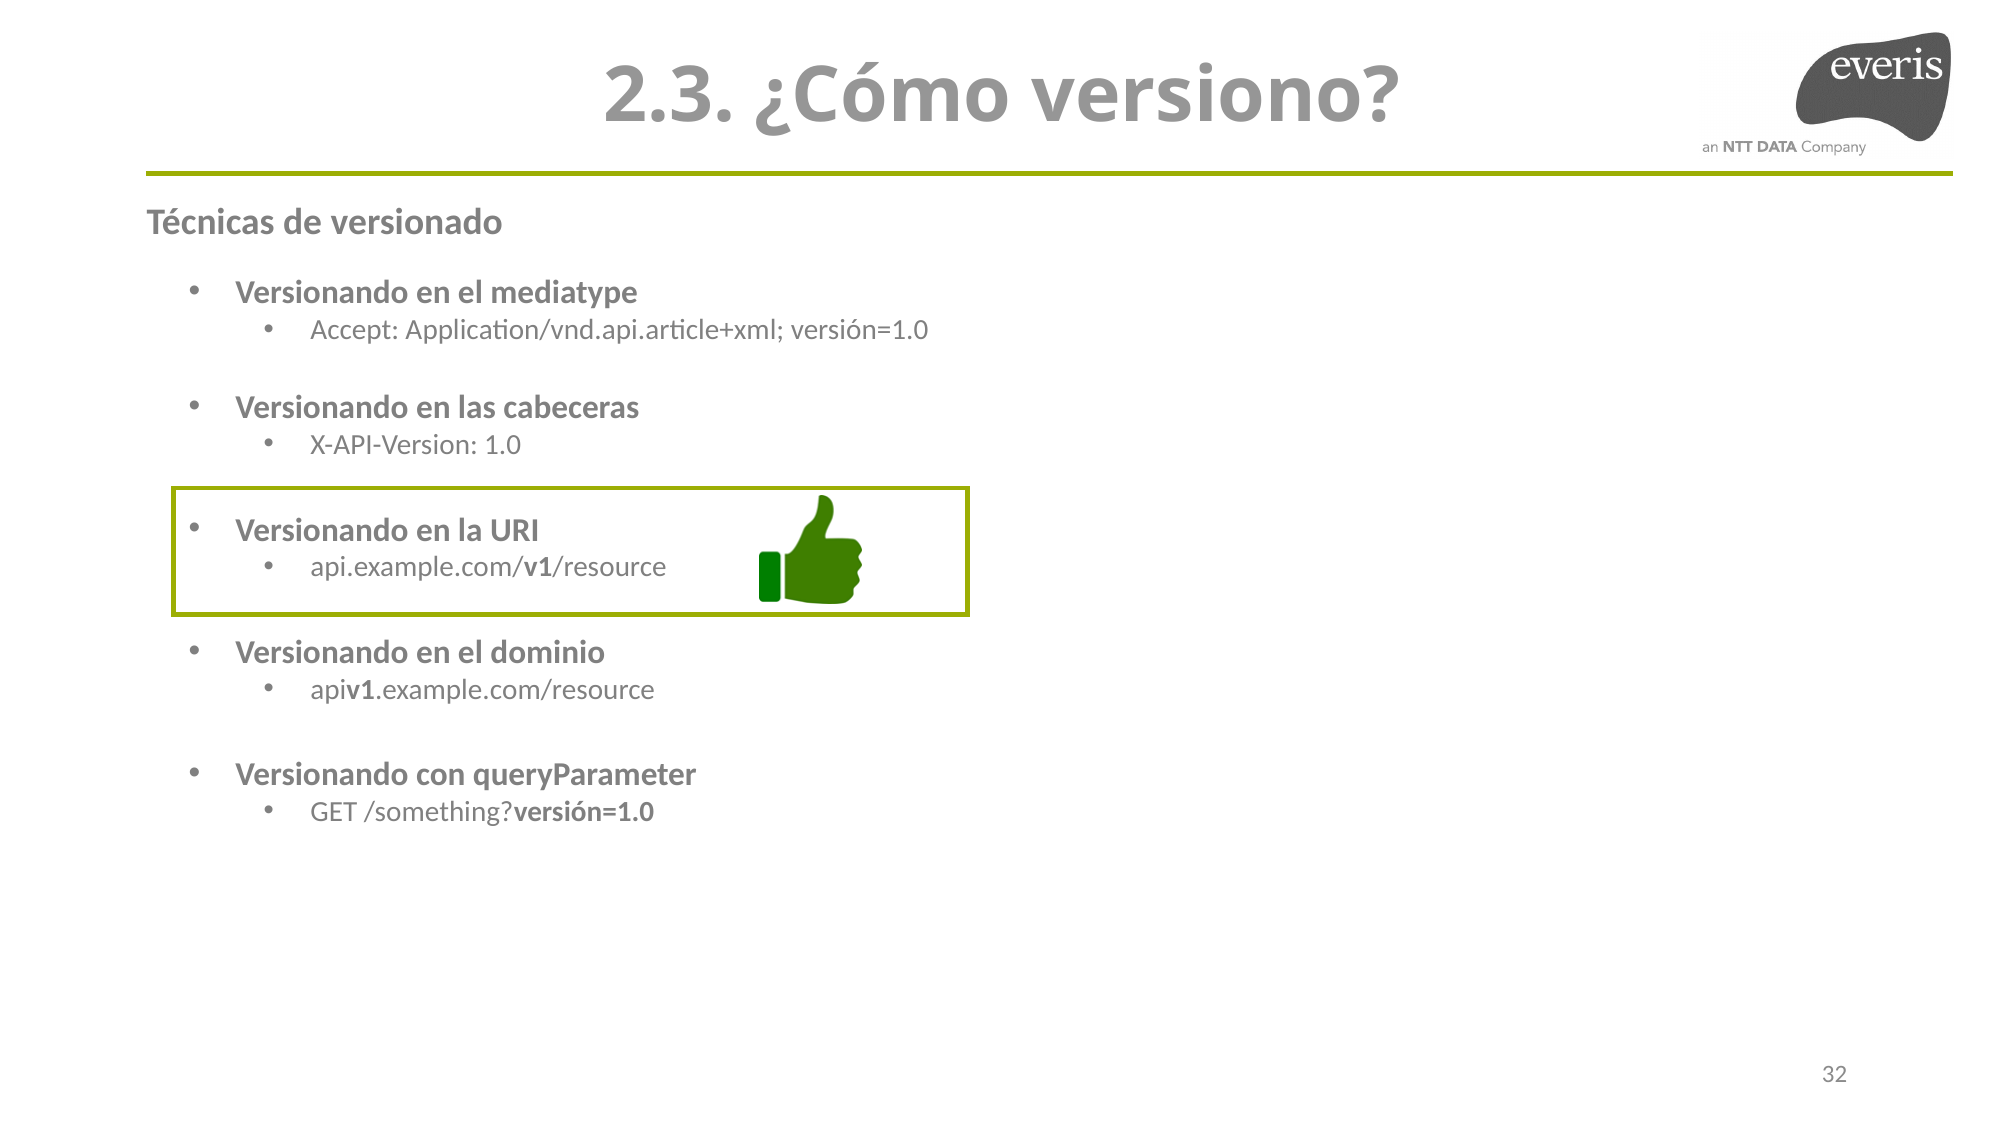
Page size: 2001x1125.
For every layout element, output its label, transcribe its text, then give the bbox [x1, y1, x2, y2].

picture [1699, 31, 1954, 159]
text_box Técnicas de versionado [131, 167, 1939, 250]
text_box 2.3. ¿Cómo versiono? [145, 33, 1859, 160]
text_box Versionando en el mediatype Accept: Application/vnd.api.article+xml; versión=1.0 Versionando en las cabeceras X-API-Version: 1.0 Versionando en la URI api.example.com/v1/resource Versionando en el dominio apiv1.example.com/resource Versionando con queryParameter GET /something?versión=1.0 [173, 262, 1844, 923]
slide_number 32 [1412, 1042, 1863, 1103]
text_box [172, 487, 969, 616]
picture [759, 495, 862, 604]
